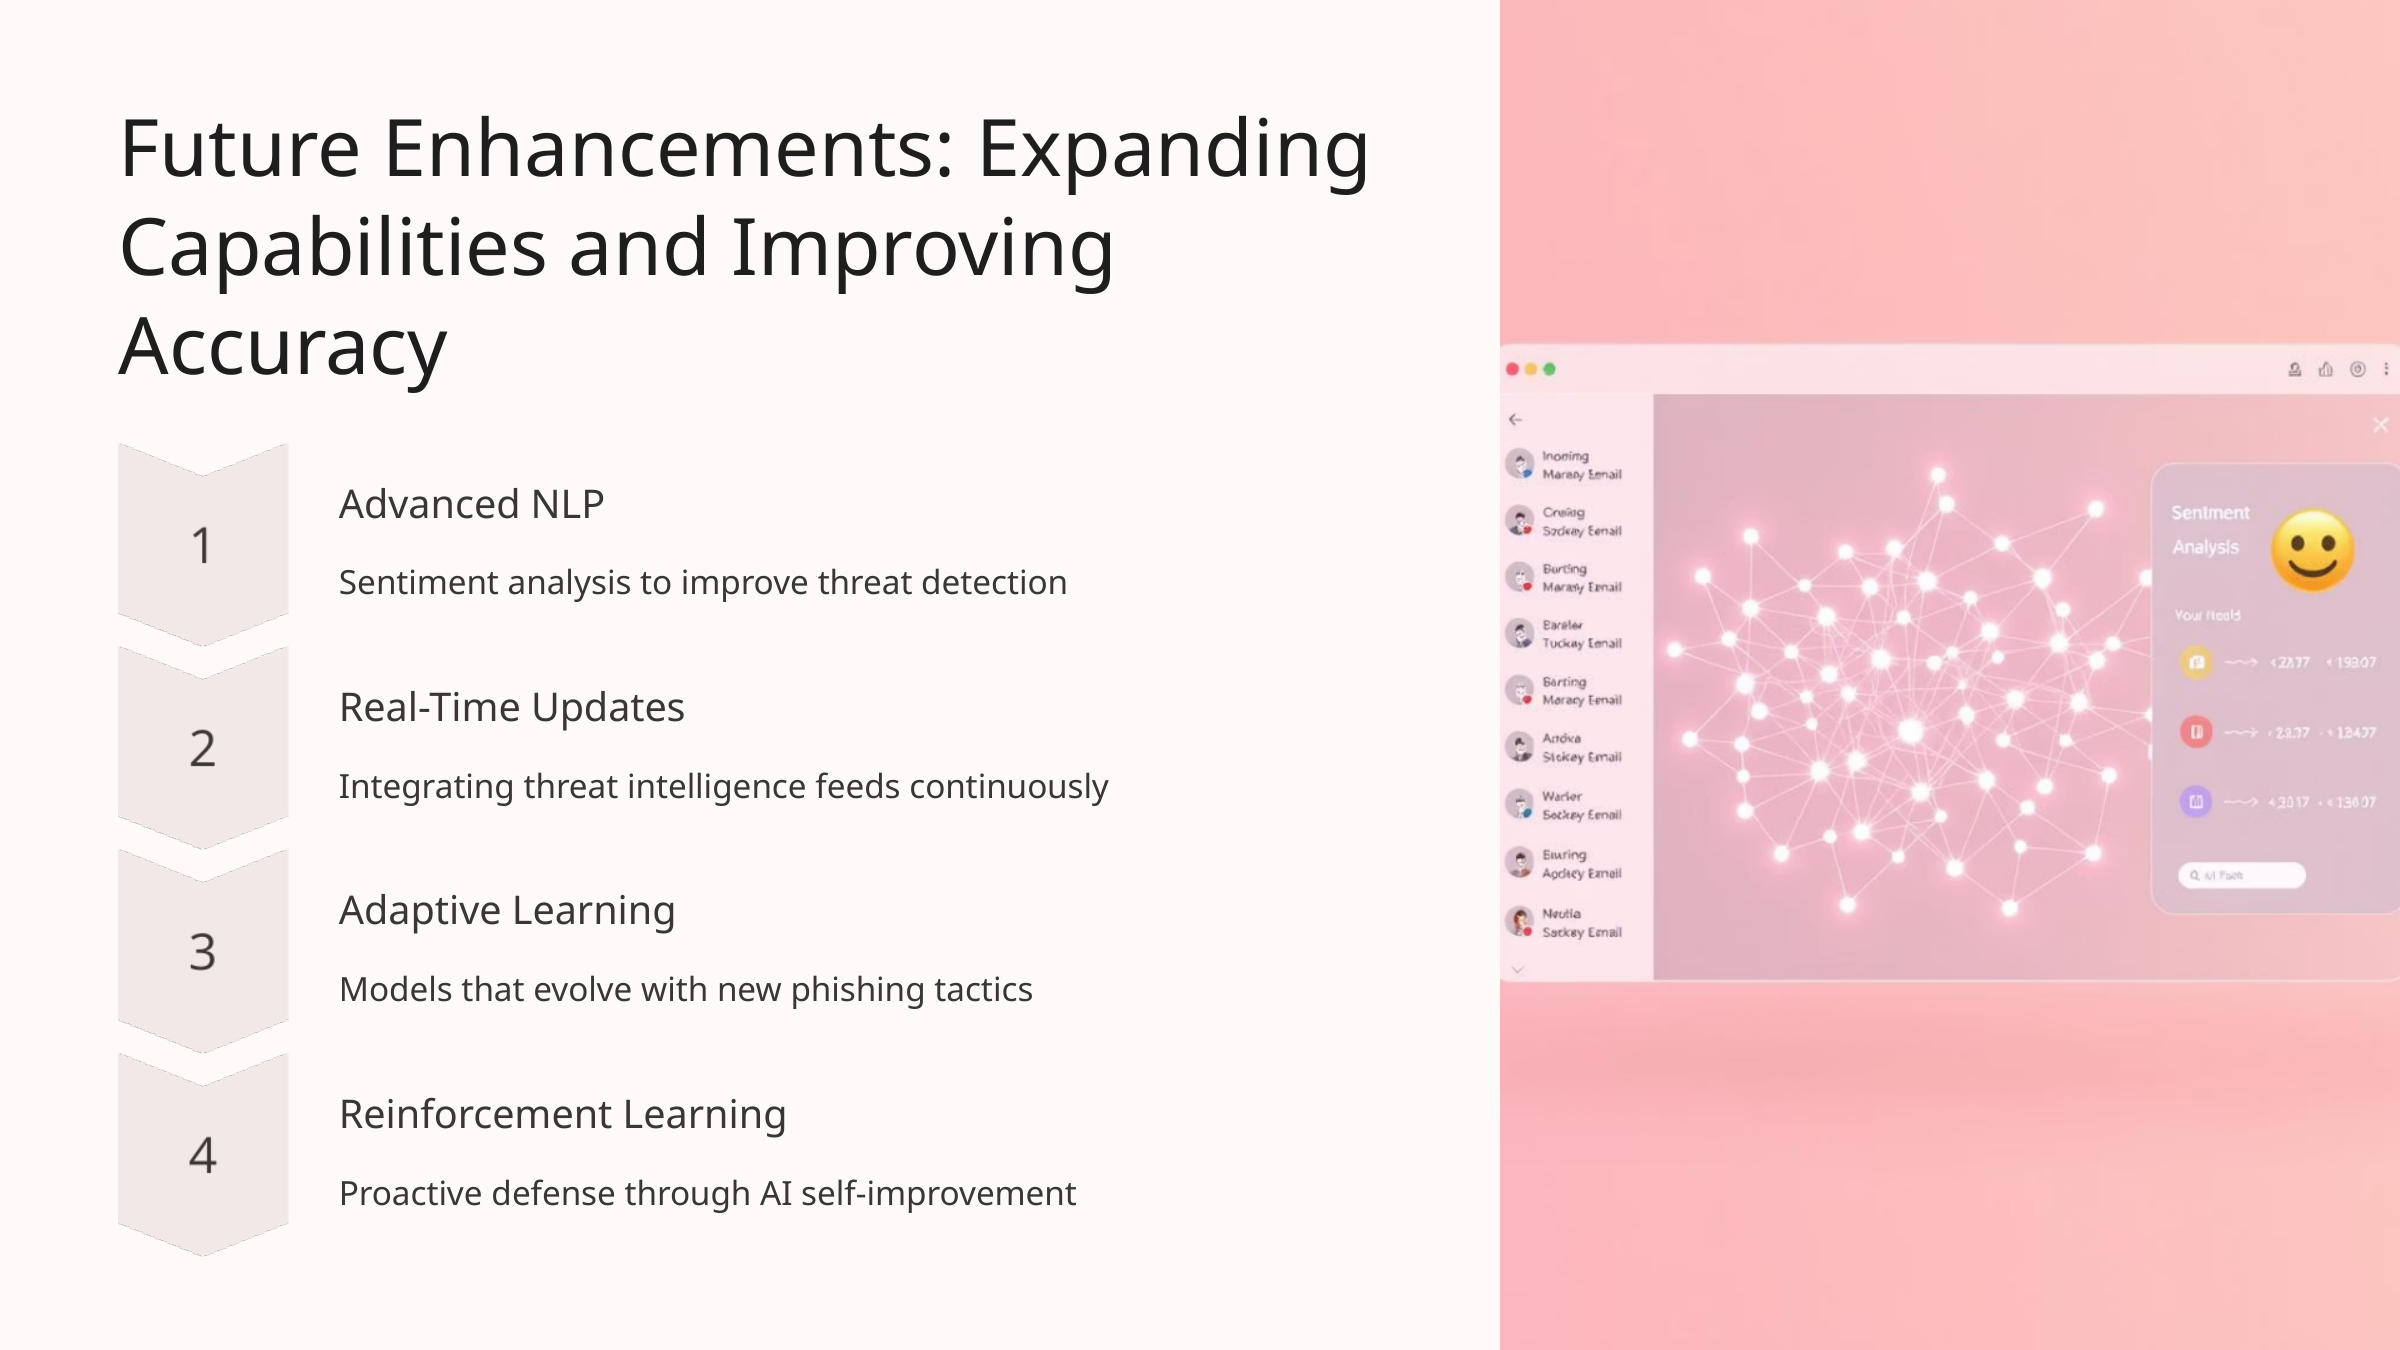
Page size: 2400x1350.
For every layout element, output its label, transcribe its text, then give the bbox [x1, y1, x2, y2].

text_box Future Enhancements: Expanding Capabilities and Improving Accuracy [118, 93, 1382, 393]
text_box Adaptive Learning [338, 883, 738, 934]
text_box Reinforcement Learning [338, 1087, 766, 1137]
picture [1499, 0, 2400, 1350]
text_box Advanced NLP [338, 476, 738, 527]
text_box Models that evolve with new phishing tactics [338, 953, 1382, 1009]
picture [118, 443, 289, 1257]
text_box Integrating threat intelligence feeds continuously [338, 750, 1382, 805]
text_box Proactive defense through AI self-improvement [338, 1157, 1382, 1212]
text_box Real-Time Updates [338, 680, 738, 731]
text_box Sentiment analysis to improve threat detection [338, 547, 1382, 602]
